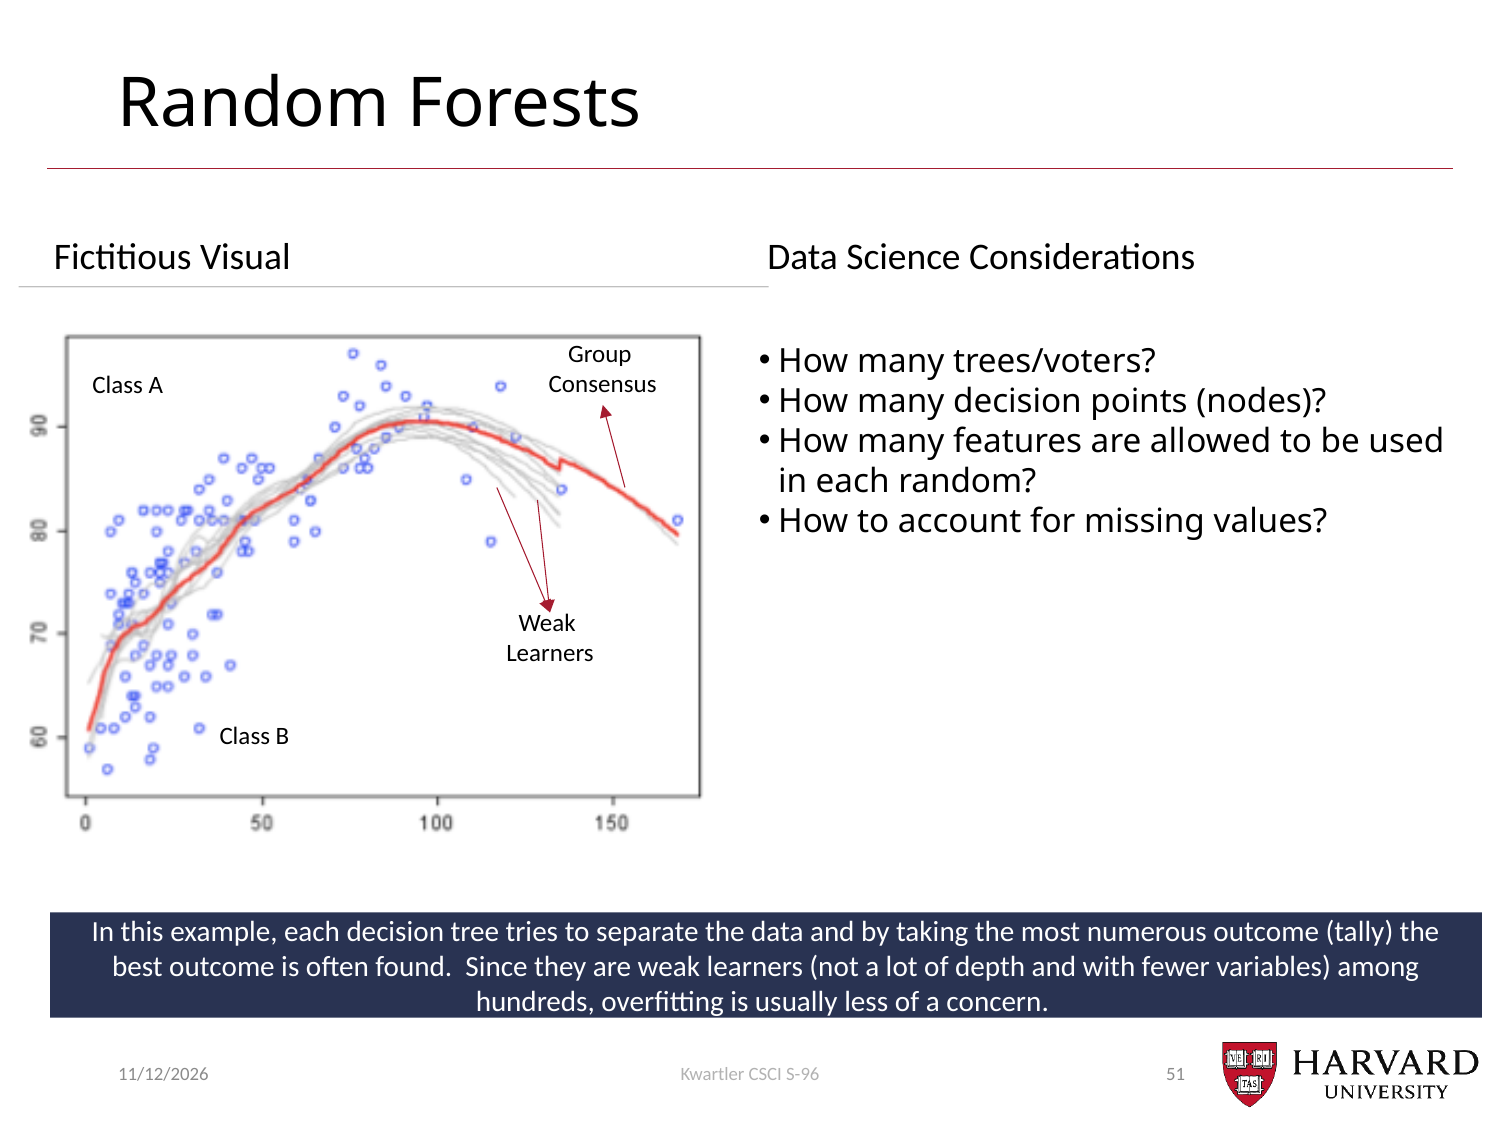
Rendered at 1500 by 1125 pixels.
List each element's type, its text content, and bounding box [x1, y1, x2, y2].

picture [18, 285, 769, 838]
slide_number 51 [1059, 1042, 1200, 1103]
picture [1200, 1024, 1500, 1125]
footer Kwartler CSCI S-96 [496, 1042, 1004, 1103]
text_box Fictitious Visual [39, 224, 306, 285]
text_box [537, 499, 550, 613]
text_box How many trees/voters? How many decision points (nodes)? How many features are allowed to be used in each random? How to account for missing values? [769, 324, 1488, 830]
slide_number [103, 1042, 441, 1103]
text_box In this example, each decision tree tries to separate the data and by taking the most numerous outcome (tally) the best outcome is often found. Since they are weak learners (not a lot of depth and with fewer variables) among hundreds, overfitting is usually less of a concern. [49, 911, 1483, 1019]
title Random Forests [103, 59, 1397, 157]
text_box Data Science Considerations [752, 224, 1211, 285]
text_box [602, 406, 625, 488]
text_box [496, 487, 550, 613]
